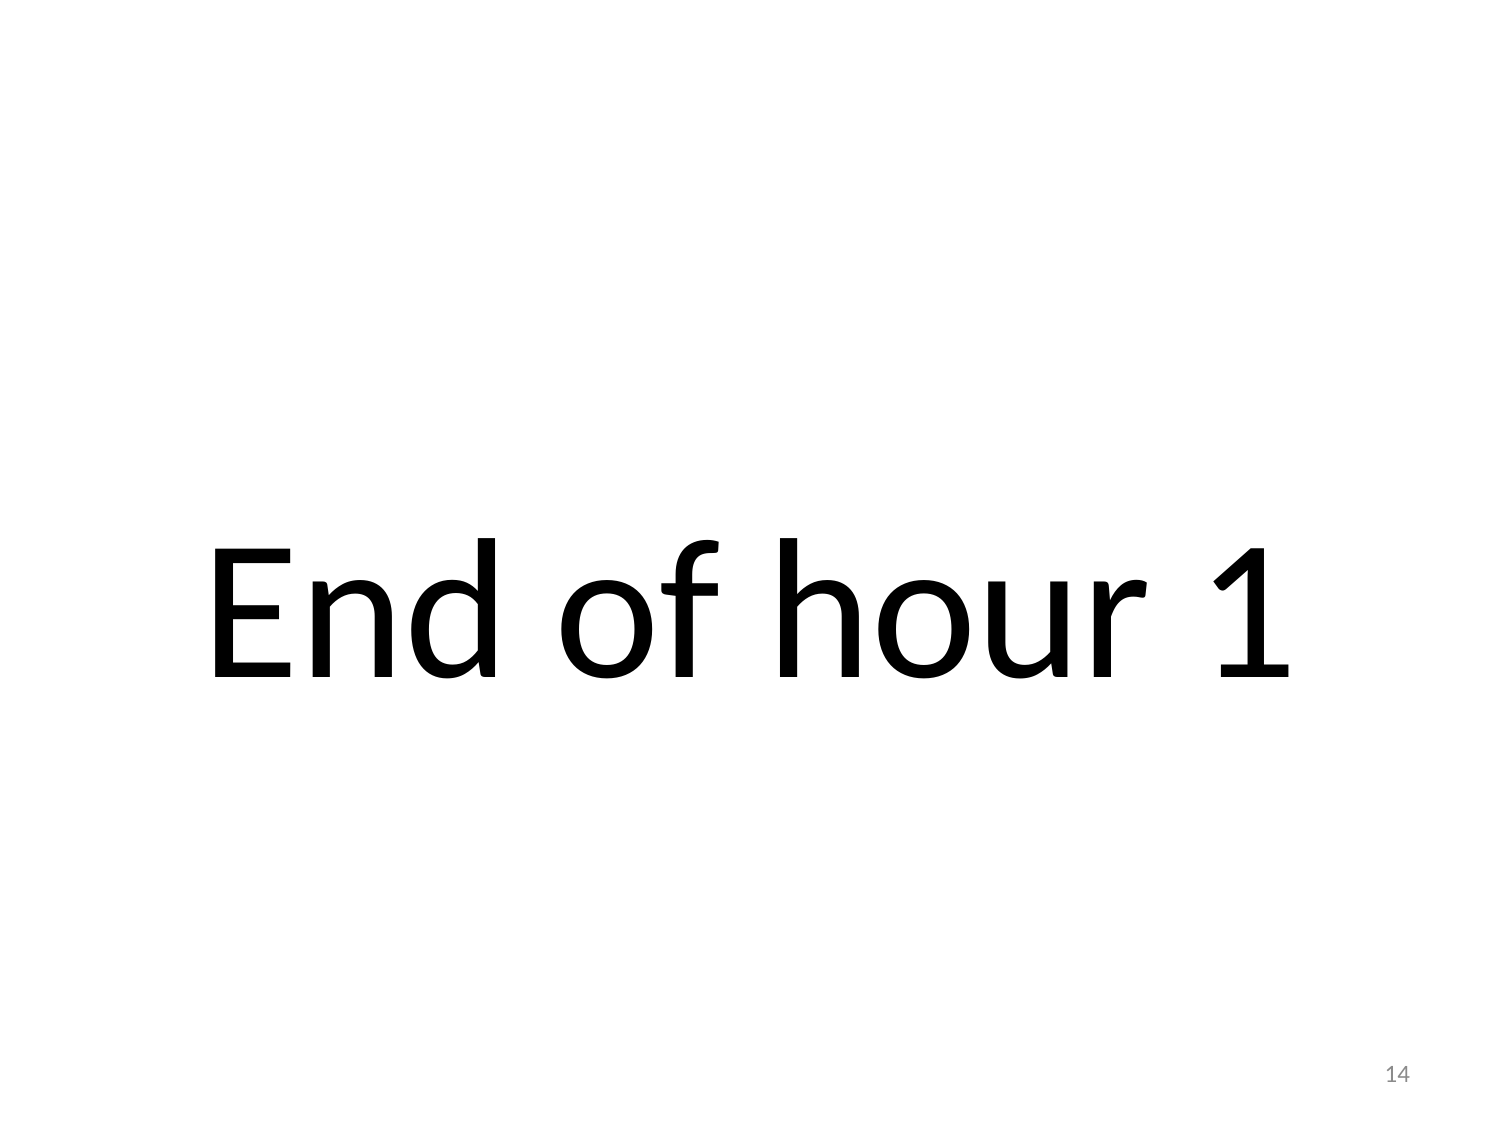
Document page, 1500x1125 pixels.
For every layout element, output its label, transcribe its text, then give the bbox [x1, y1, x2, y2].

slide_number 14 [1074, 1042, 1425, 1103]
title End of hour 1 [75, 503, 1425, 691]
